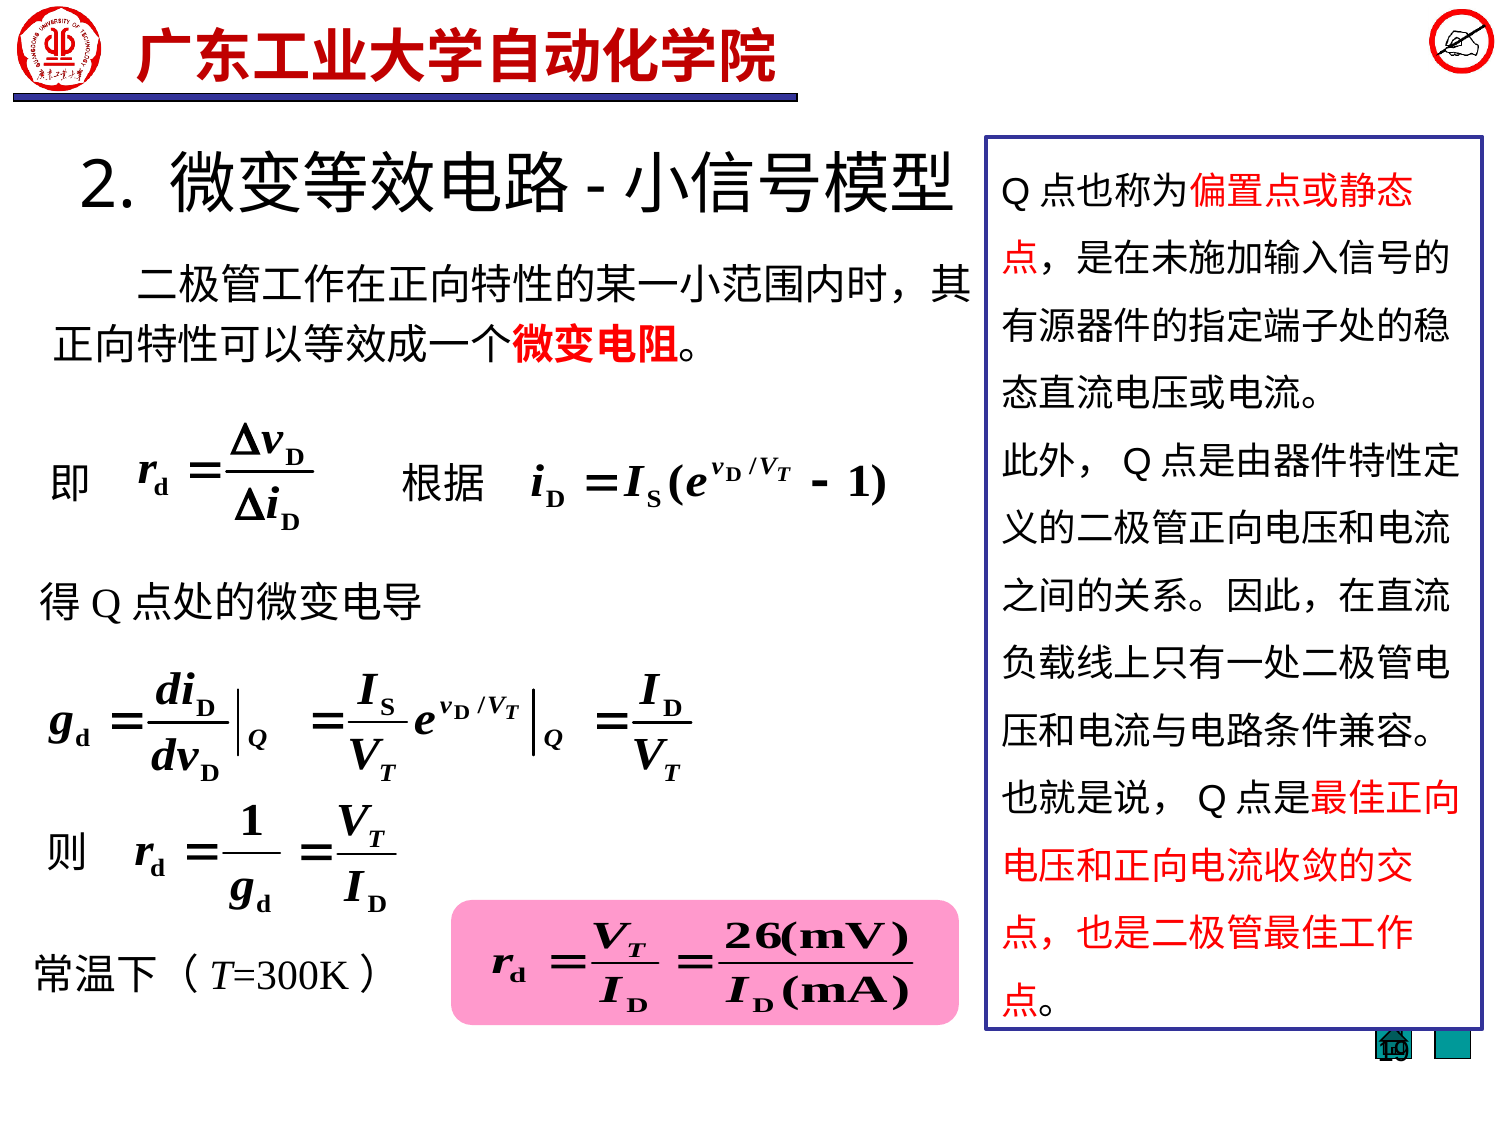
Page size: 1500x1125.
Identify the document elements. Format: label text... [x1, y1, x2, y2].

text_box 常温下（T=300K） [17, 925, 445, 1005]
text_box 二极管工作在正向特性的某一小范围内时，其正向特性可以等效成一个微变电阻。 [37, 240, 984, 376]
text_box Q点也称为偏置点或静态点，是在未施加输入信号的有源器件的指定端子处的稳态直流电压或电流。 此外，Q点是由器件特性定义的二极管正向电压和电流之间的关系。因此，在直流负载线上只有一处二极管电压和电流与电路条件兼容。也就是说，Q点是最佳正向电压和正向电流收敛的交点，也是二极管最佳工作点。 [984, 135, 1484, 1031]
text_box 得Q点处的微变电导 [24, 553, 485, 633]
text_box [34, 408, 324, 543]
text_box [30, 790, 286, 924]
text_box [386, 433, 898, 518]
picture [11, 0, 106, 95]
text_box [299, 659, 580, 794]
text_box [37, 659, 282, 789]
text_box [450, 899, 960, 1026]
title 2. 微变等效电路-小信号模型 [64, 136, 984, 225]
slide_number 19 [1074, 1031, 1426, 1103]
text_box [583, 659, 702, 794]
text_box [288, 790, 407, 925]
picture [1427, 6, 1495, 74]
